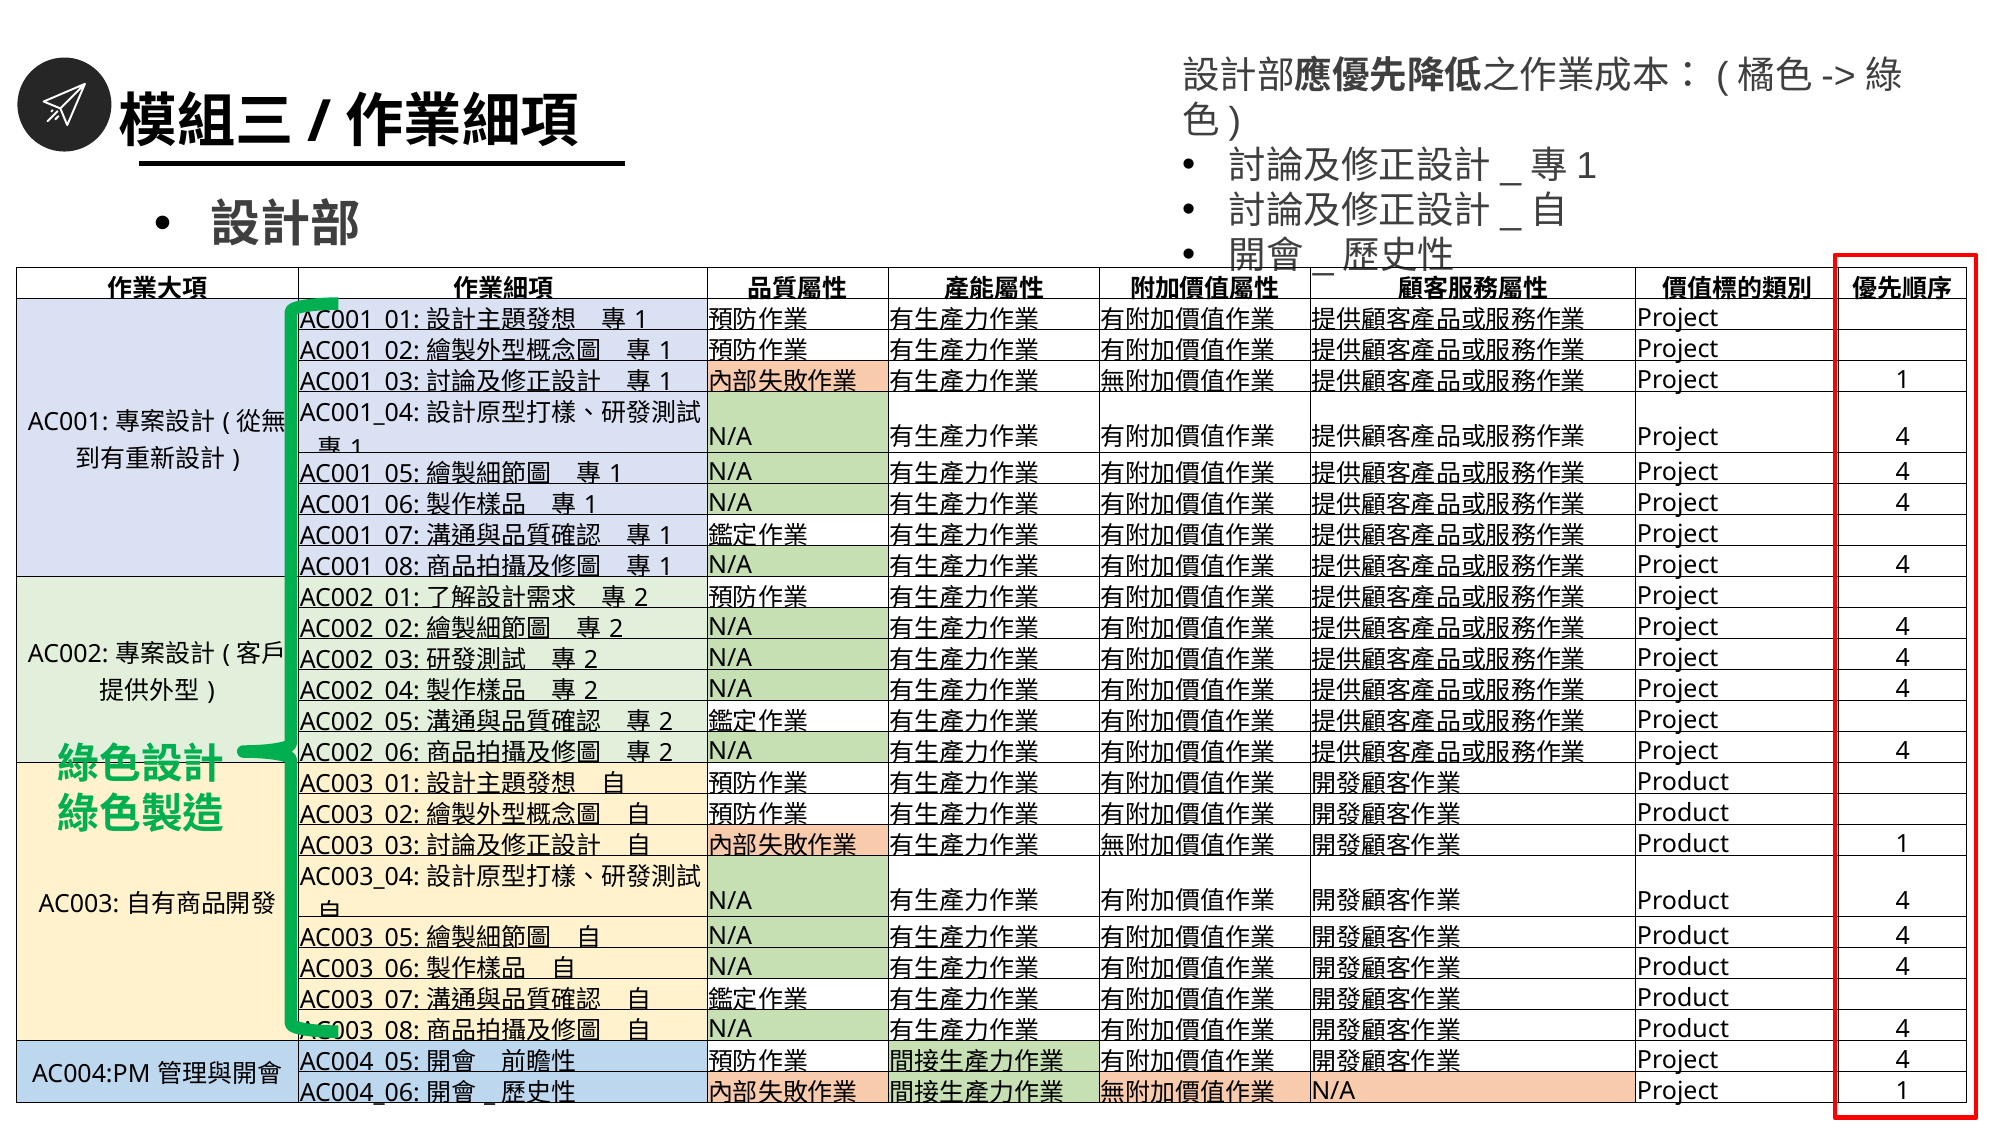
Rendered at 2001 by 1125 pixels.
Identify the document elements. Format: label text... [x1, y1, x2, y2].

text_box 設計部應優先降低之作業成本：(橘色->綠色) 討論及修正設計_專1 討論及修正設計_自 開會_歷史性 [1167, 43, 1976, 267]
table_cell 無附加價值作業 [1100, 1072, 1310, 1102]
table_cell 開發顧客作業 [1311, 917, 1635, 947]
table_cell 間接生產力作業 [889, 1072, 1099, 1102]
table_cell Project [1636, 608, 1834, 638]
text_box 設計部 [138, 184, 480, 260]
table_cell 有附加價值作業 [1100, 948, 1310, 978]
table_cell 有生產力作業 [889, 856, 1099, 916]
table_cell 有生產力作業 [889, 546, 1099, 576]
table_cell N/A [708, 732, 888, 762]
table_cell AC004:PM管理與開會 [17, 1041, 298, 1102]
table_cell AC001_01:設計主題發想_專1 [299, 299, 707, 329]
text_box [17, 31, 990, 164]
table_cell 有附加價值作業 [1100, 917, 1310, 947]
table_header 附加價值屬性 [1100, 268, 1310, 298]
table_cell 有生產力作業 [889, 701, 1099, 731]
table_cell 有生產力作業 [889, 299, 1099, 329]
table_cell AC003:自有商品開發 [17, 763, 298, 1040]
table_cell AC001_05:繪製細節圖_專1 [339, 453, 707, 483]
table_cell AC003_04:設計原型打樣、研發測試_自 [339, 856, 707, 916]
table_cell 無附加價值作業 [1100, 825, 1310, 855]
table_cell 提供顧客產品或服務作業 [1311, 546, 1635, 576]
table_cell 有附加價值作業 [1100, 299, 1310, 329]
table_cell 提供顧客產品或服務作業 [1311, 608, 1635, 638]
table_cell 鑑定作業 [708, 701, 888, 731]
table_cell N/A [708, 670, 888, 700]
table_cell 有生產力作業 [889, 453, 1099, 483]
table_cell 提供顧客產品或服務作業 [1311, 639, 1635, 669]
table_cell Project [1636, 732, 1834, 762]
table_header 品質屬性 [708, 268, 888, 298]
table_cell 開發顧客作業 [1311, 1041, 1635, 1071]
text_box [1834, 255, 1976, 1118]
table_cell Project [1636, 546, 1834, 576]
table_cell AC001_03:討論及修正設計_專1 [339, 361, 707, 391]
table_cell 有附加價值作業 [1100, 856, 1310, 916]
table_cell AC003_06:製作樣品_自 [339, 948, 707, 978]
table_cell N/A [708, 948, 888, 978]
table_cell 有附加價值作業 [1100, 577, 1310, 607]
table_cell 有生產力作業 [889, 484, 1099, 514]
table_cell AC001:專案設計(從無到有重新設計) [17, 299, 298, 576]
table_cell 有附加價值作業 [1100, 732, 1310, 762]
table_cell AC001_08:商品拍攝及修圖_專1 [339, 546, 707, 576]
table_cell AC002_01:了解設計需求_專2 [339, 577, 707, 607]
table_cell 有附加價值作業 [1100, 330, 1310, 360]
table_cell 有生產力作業 [889, 392, 1099, 452]
table_cell AC003_03:討論及修正設計_自 [339, 825, 707, 855]
table_cell AC002:專案設計(客戶提供外型) [17, 577, 290, 762]
table_cell Project [1636, 1041, 1834, 1071]
table_cell 預防作業 [708, 299, 888, 329]
table_cell AC001_06:製作樣品_專1 [339, 484, 707, 514]
table_cell 內部失敗作業 [708, 361, 888, 391]
table_cell Project [1636, 701, 1834, 731]
table_cell 提供顧客產品或服務作業 [1311, 453, 1635, 483]
table_cell 有附加價值作業 [1100, 1041, 1310, 1071]
table_cell 有附加價值作業 [1100, 701, 1310, 731]
table_cell 開發顧客作業 [1311, 948, 1635, 978]
table_cell 提供顧客產品或服務作業 [1311, 670, 1635, 700]
table_cell Product [1636, 856, 1834, 916]
table_cell 提供顧客產品或服務作業 [1311, 701, 1635, 731]
table_cell 預防作業 [708, 330, 888, 360]
table_cell AC001_04:設計原型打樣、研發測試_專1 [339, 392, 707, 452]
table_cell 內部失敗作業 [708, 1072, 888, 1102]
text_box 綠色設計 綠色製造 [42, 729, 284, 845]
table_cell 有生產力作業 [889, 979, 1099, 1009]
table_cell 提供顧客產品或服務作業 [1311, 484, 1635, 514]
table_cell 內部失敗作業 [708, 825, 888, 855]
table_cell 有附加價值作業 [1100, 794, 1310, 824]
table_cell 提供顧客產品或服務作業 [1311, 330, 1635, 360]
text_box [284, 302, 339, 1033]
table_cell 有生產力作業 [889, 948, 1099, 978]
table_cell Project [1636, 1072, 1834, 1102]
table_cell 提供顧客產品或服務作業 [1311, 732, 1635, 762]
table_cell AC002_06:商品拍攝及修圖_專2 [339, 732, 707, 762]
table_cell AC003_07:溝通與品質確認_自 [339, 979, 707, 1009]
table_cell 預防作業 [708, 794, 888, 824]
table_cell 間接生產力作業 [889, 1041, 1099, 1071]
table_cell 預防作業 [708, 577, 888, 607]
table_header 顧客服務屬性 [1311, 268, 1635, 298]
table_cell 有附加價值作業 [1100, 392, 1310, 452]
table_cell 開發顧客作業 [1311, 825, 1635, 855]
table_cell Product [1636, 917, 1834, 947]
table_cell AC002_05:溝通與品質確認_專2 [339, 701, 707, 731]
table_cell N/A [708, 453, 888, 483]
table_cell Project [1636, 639, 1834, 669]
table_cell 有生產力作業 [889, 577, 1099, 607]
table_cell 開發顧客作業 [1311, 979, 1635, 1009]
table_cell 有生產力作業 [889, 670, 1099, 700]
table_cell Product [1636, 1010, 1834, 1040]
table_cell Project [1636, 577, 1834, 607]
table_cell N/A [708, 546, 888, 576]
table_cell Project [1636, 453, 1834, 483]
table_cell 有生產力作業 [889, 361, 1099, 391]
table_cell 提供顧客產品或服務作業 [1311, 515, 1635, 545]
table_cell Project [1636, 484, 1834, 514]
table_cell N/A [708, 608, 888, 638]
table_cell N/A [708, 856, 888, 916]
table_cell 有生產力作業 [889, 825, 1099, 855]
table_cell 有附加價值作業 [1100, 670, 1310, 700]
table_cell AC003_05:繪製細節圖_自 [339, 917, 707, 947]
table_cell Project [1636, 392, 1834, 452]
table_cell AC002_02:繪製細節圖_專2 [339, 608, 707, 638]
table_cell AC003_08:商品拍攝及修圖_自 [299, 1010, 707, 1040]
table_cell 有生產力作業 [889, 732, 1099, 762]
table_header 產能屬性 [889, 268, 1099, 298]
table_cell AC001_02:繪製外型概念圖_專1 [339, 330, 707, 360]
table_cell AC002_04:製作樣品_專2 [339, 670, 707, 700]
table_cell 有附加價值作業 [1100, 639, 1310, 669]
table_cell N/A [708, 917, 888, 947]
table_cell 有附加價值作業 [1100, 763, 1310, 793]
table_cell 有附加價值作業 [1100, 979, 1310, 1009]
table_cell AC001_07:溝通與品質確認_專1 [339, 515, 707, 545]
table_cell 有生產力作業 [889, 917, 1099, 947]
table_cell N/A [1311, 1072, 1635, 1102]
table_cell 有附加價值作業 [1100, 1010, 1310, 1040]
table_cell 開發顧客作業 [1311, 856, 1635, 916]
table_cell N/A [708, 639, 888, 669]
table_cell 有生產力作業 [889, 515, 1099, 545]
table_cell Project [1636, 330, 1834, 360]
table_cell 無附加價值作業 [1100, 361, 1310, 391]
table_cell 有生產力作業 [889, 608, 1099, 638]
table_cell Product [1636, 979, 1834, 1009]
table_cell 有生產力作業 [889, 794, 1099, 824]
table_cell 提供顧客產品或服務作業 [1311, 361, 1635, 391]
table_cell N/A [708, 1010, 888, 1040]
table_cell Project [1636, 515, 1834, 545]
table_header 作業細項 [299, 268, 707, 298]
table_cell 開發顧客作業 [1311, 1010, 1635, 1040]
table_cell Project [1636, 299, 1834, 329]
table_cell 有附加價值作業 [1100, 484, 1310, 514]
table_cell 鑑定作業 [708, 979, 888, 1009]
table_cell Project [1636, 670, 1834, 700]
table_cell Project [1636, 361, 1834, 391]
table_cell 有附加價值作業 [1100, 453, 1310, 483]
table_header 作業大項 [17, 268, 298, 298]
table_header 價值標的類別 [1636, 268, 1834, 298]
table_cell Product [1636, 948, 1834, 978]
table_cell Product [1636, 825, 1834, 855]
table_cell Product [1636, 794, 1834, 824]
table_cell 開發顧客作業 [1311, 763, 1635, 793]
table_cell 提供顧客產品或服務作業 [1311, 392, 1635, 452]
table_cell 提供顧客產品或服務作業 [1311, 577, 1635, 607]
table_cell 鑑定作業 [708, 515, 888, 545]
table_cell 預防作業 [708, 1041, 888, 1071]
table_cell AC003_02:繪製外型概念圖_自 [339, 794, 707, 824]
table_cell 預防作業 [708, 763, 888, 793]
table_cell 有生產力作業 [889, 1010, 1099, 1040]
table_cell Product [1636, 763, 1834, 793]
table_cell 有生產力作業 [889, 763, 1099, 793]
table_cell 有附加價值作業 [1100, 608, 1310, 638]
table_cell N/A [708, 392, 888, 452]
table_cell AC004_06:開會_歷史性 [299, 1072, 707, 1102]
table_cell AC004_05:開會_前瞻性 [299, 1041, 707, 1071]
table_cell 有附加價值作業 [1100, 515, 1310, 545]
table_cell 有生產力作業 [889, 639, 1099, 669]
table_cell 開發顧客作業 [1311, 794, 1635, 824]
table_cell AC002_03:研發測試_專2 [339, 639, 707, 669]
table_cell 有生產力作業 [889, 330, 1099, 360]
table_cell 提供顧客產品或服務作業 [1311, 299, 1635, 329]
table_cell AC003_01:設計主題發想_自 [339, 763, 707, 793]
table_cell N/A [708, 484, 888, 514]
table_cell 有附加價值作業 [1100, 546, 1310, 576]
